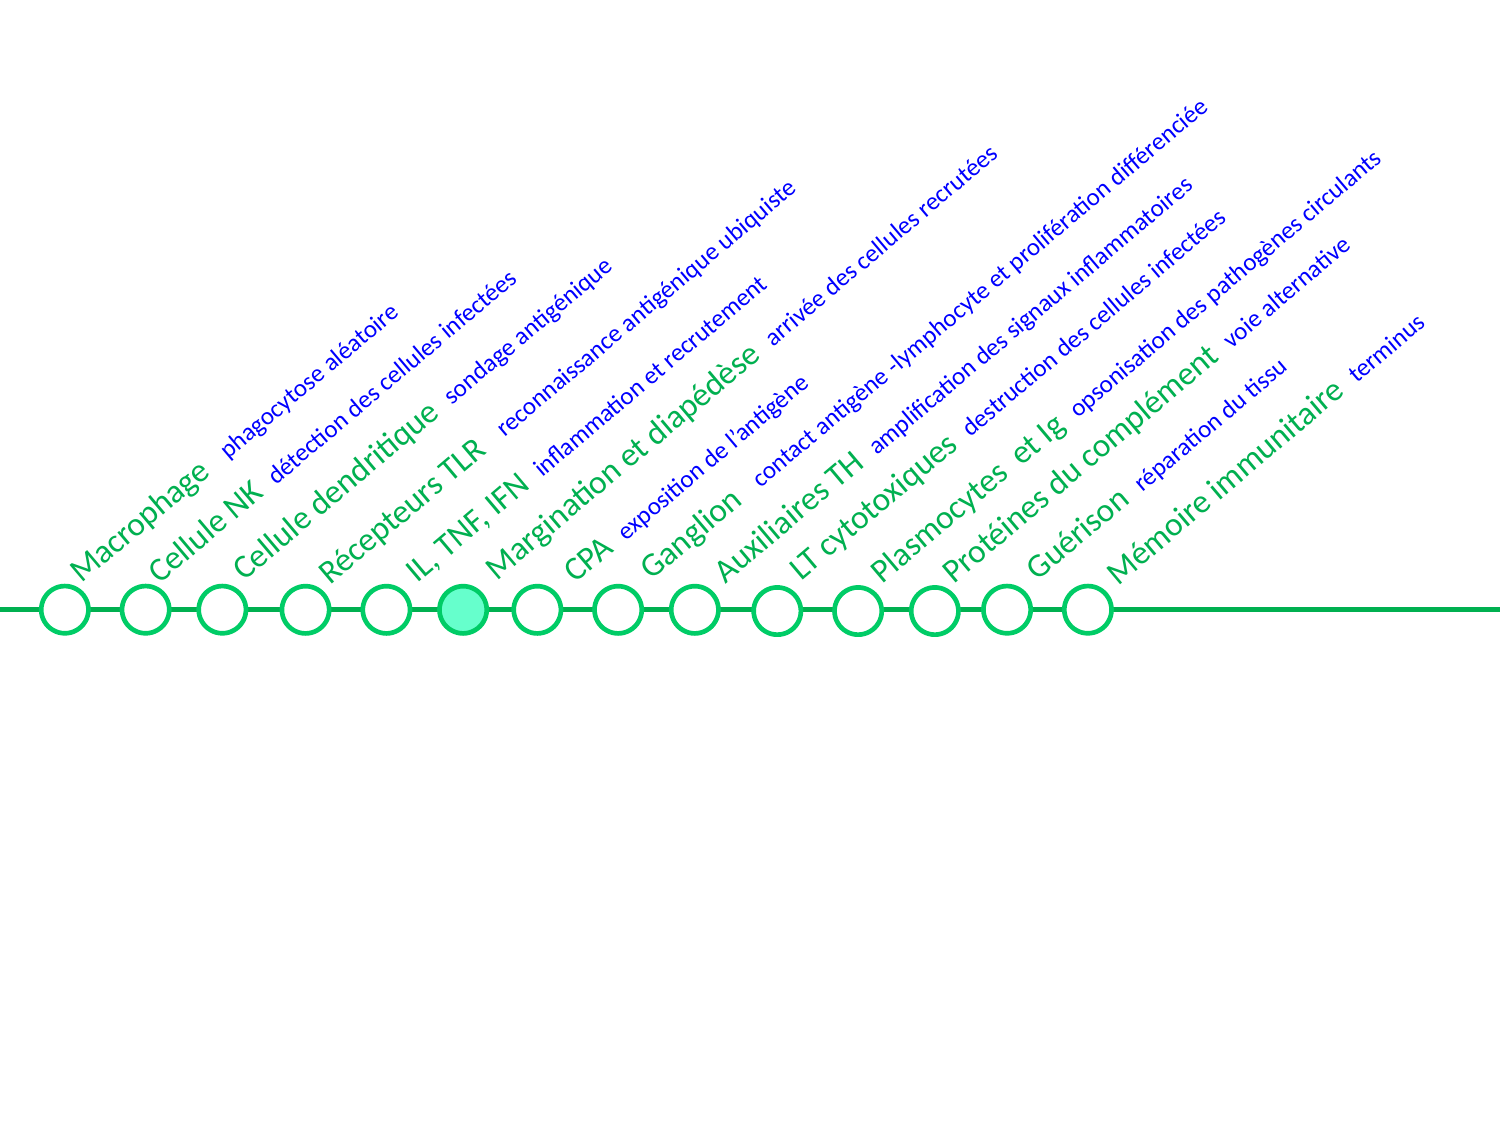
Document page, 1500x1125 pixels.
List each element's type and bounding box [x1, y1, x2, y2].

text_box [0, 0, 1500, 636]
